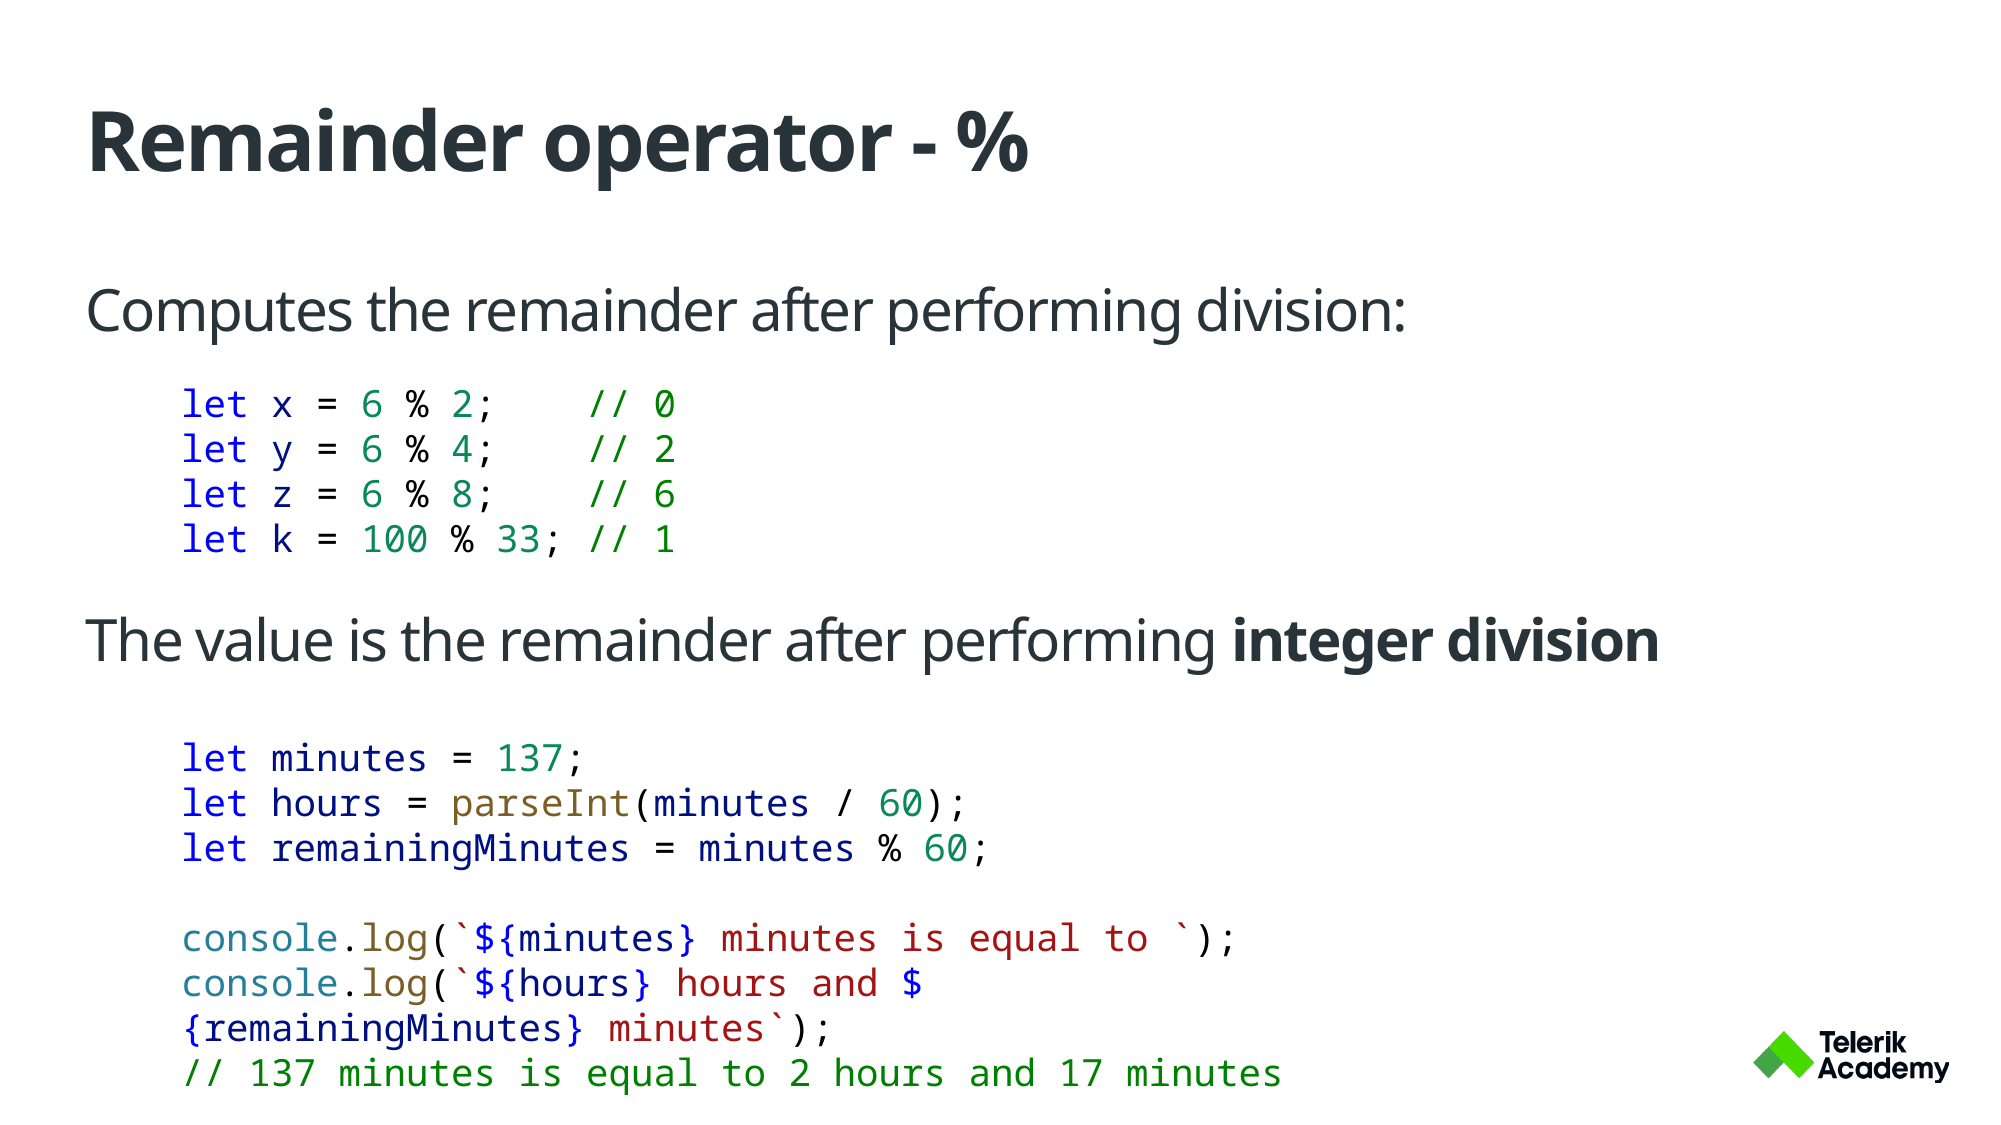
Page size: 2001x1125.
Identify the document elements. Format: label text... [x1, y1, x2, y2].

list Computes the remainder after performing division: The value is the remainder after performing integer division [70, 265, 1872, 969]
title Remainder operator - % [70, 64, 1902, 225]
text_box let minutes = 137; let hours = parseInt(minutes / 60); let remainingMinutes = minutes % 60; console.log(`${minutes} minutes is equal to `); console.log(`${hours} hours and ${remainingMinutes} minutes`); // 137 minutes is equal to 2 hours and 17 minutes [166, 726, 1589, 1102]
text_box let x = 6 % 2; // 0 let y = 6 % 4; // 2 let z = 6 % 8; // 6 let k = 100 % 33; // 1 [166, 372, 1167, 658]
